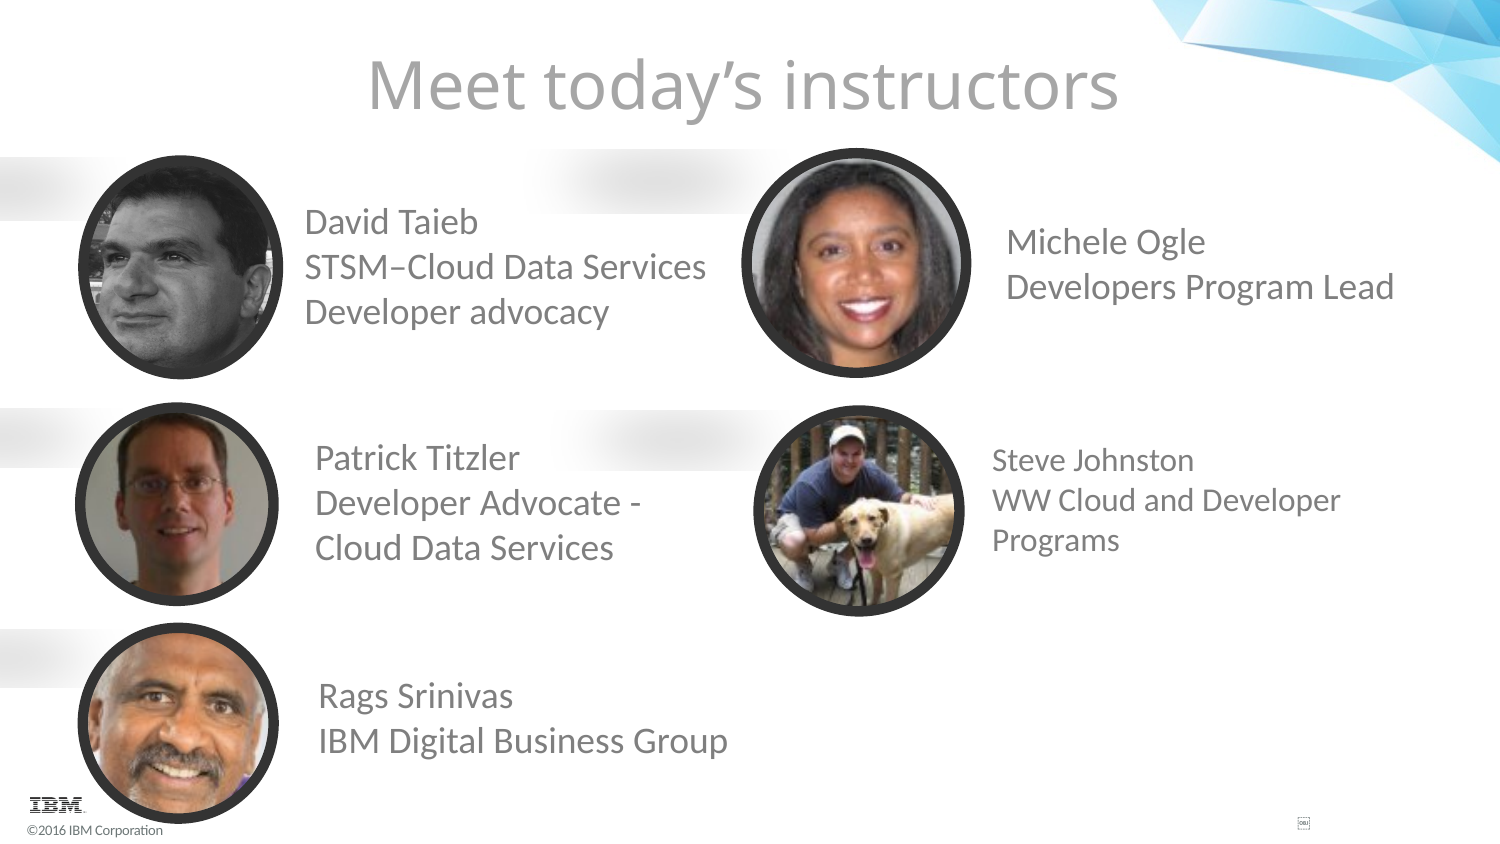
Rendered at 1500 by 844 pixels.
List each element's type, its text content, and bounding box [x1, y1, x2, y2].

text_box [79, 407, 669, 602]
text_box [82, 627, 747, 819]
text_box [758, 410, 1364, 612]
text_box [746, 152, 1415, 373]
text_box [83, 160, 734, 375]
picture [0, 0, 1500, 844]
title Meet today’s instructors [42, 37, 1446, 128]
